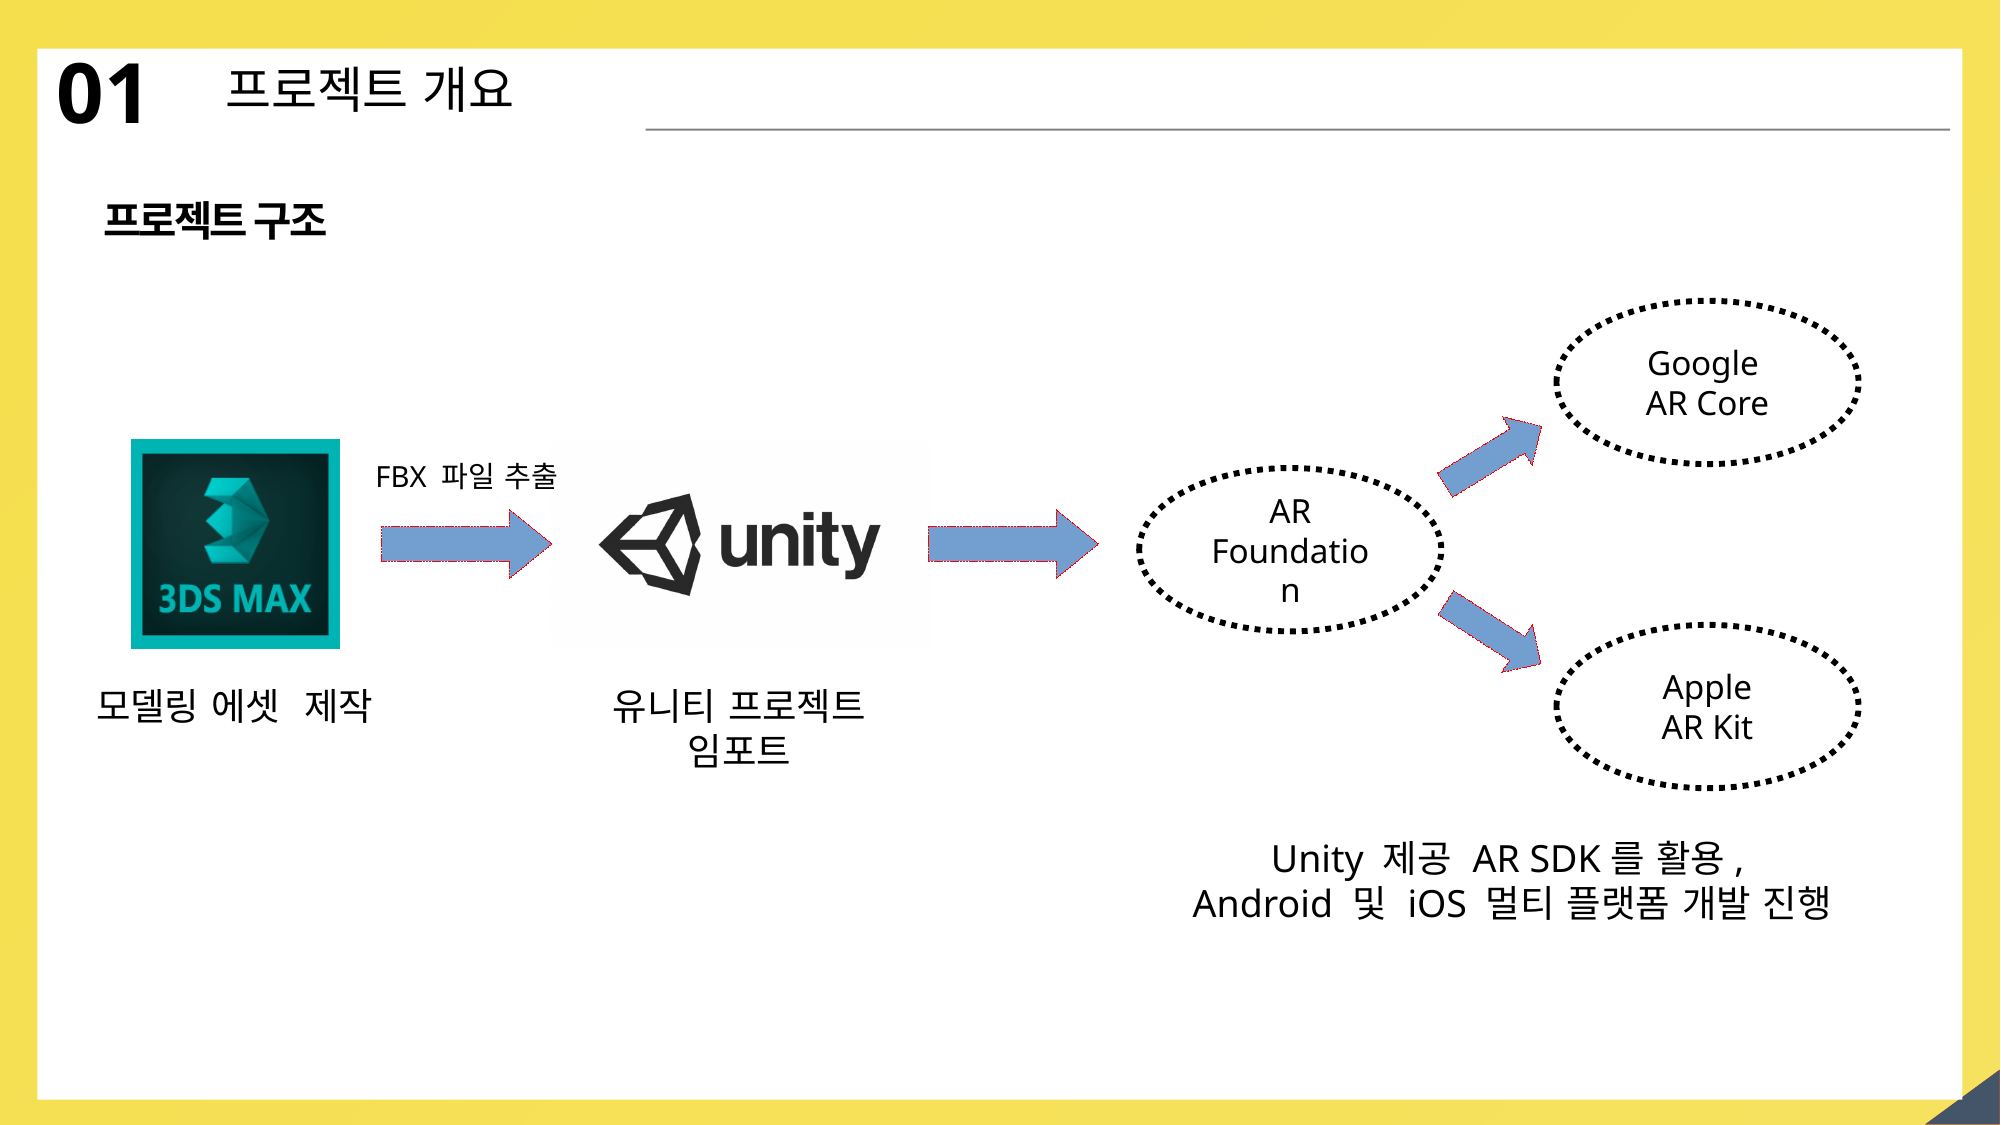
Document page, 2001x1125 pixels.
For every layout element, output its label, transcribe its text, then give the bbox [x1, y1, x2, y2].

text_box FBX 파일 추출 [351, 450, 541, 501]
text_box Apple AR Kit [1556, 624, 1859, 789]
text_box 프로젝트 개요 [210, 51, 530, 127]
text_box 유니티 프로젝트 임포트 [568, 675, 911, 790]
text_box 모델링 에셋 제작 [63, 675, 406, 790]
text_box 프로젝트 구조 [88, 187, 497, 252]
text_box Google AR Core [1556, 300, 1859, 465]
text_box AR Foundation [1139, 468, 1442, 632]
text_box 01 [41, 32, 233, 148]
text_box [937, 509, 1099, 579]
text_box [35, 47, 1965, 1102]
picture [130, 439, 341, 649]
text_box [1438, 590, 1541, 673]
text_box Unity 제공 AR SDK를 활용, Android 및 iOS 멀티 플랫폼 개발 진행 [1166, 827, 1859, 1023]
picture [546, 441, 932, 647]
text_box [381, 509, 541, 579]
text_box [1437, 416, 1542, 498]
